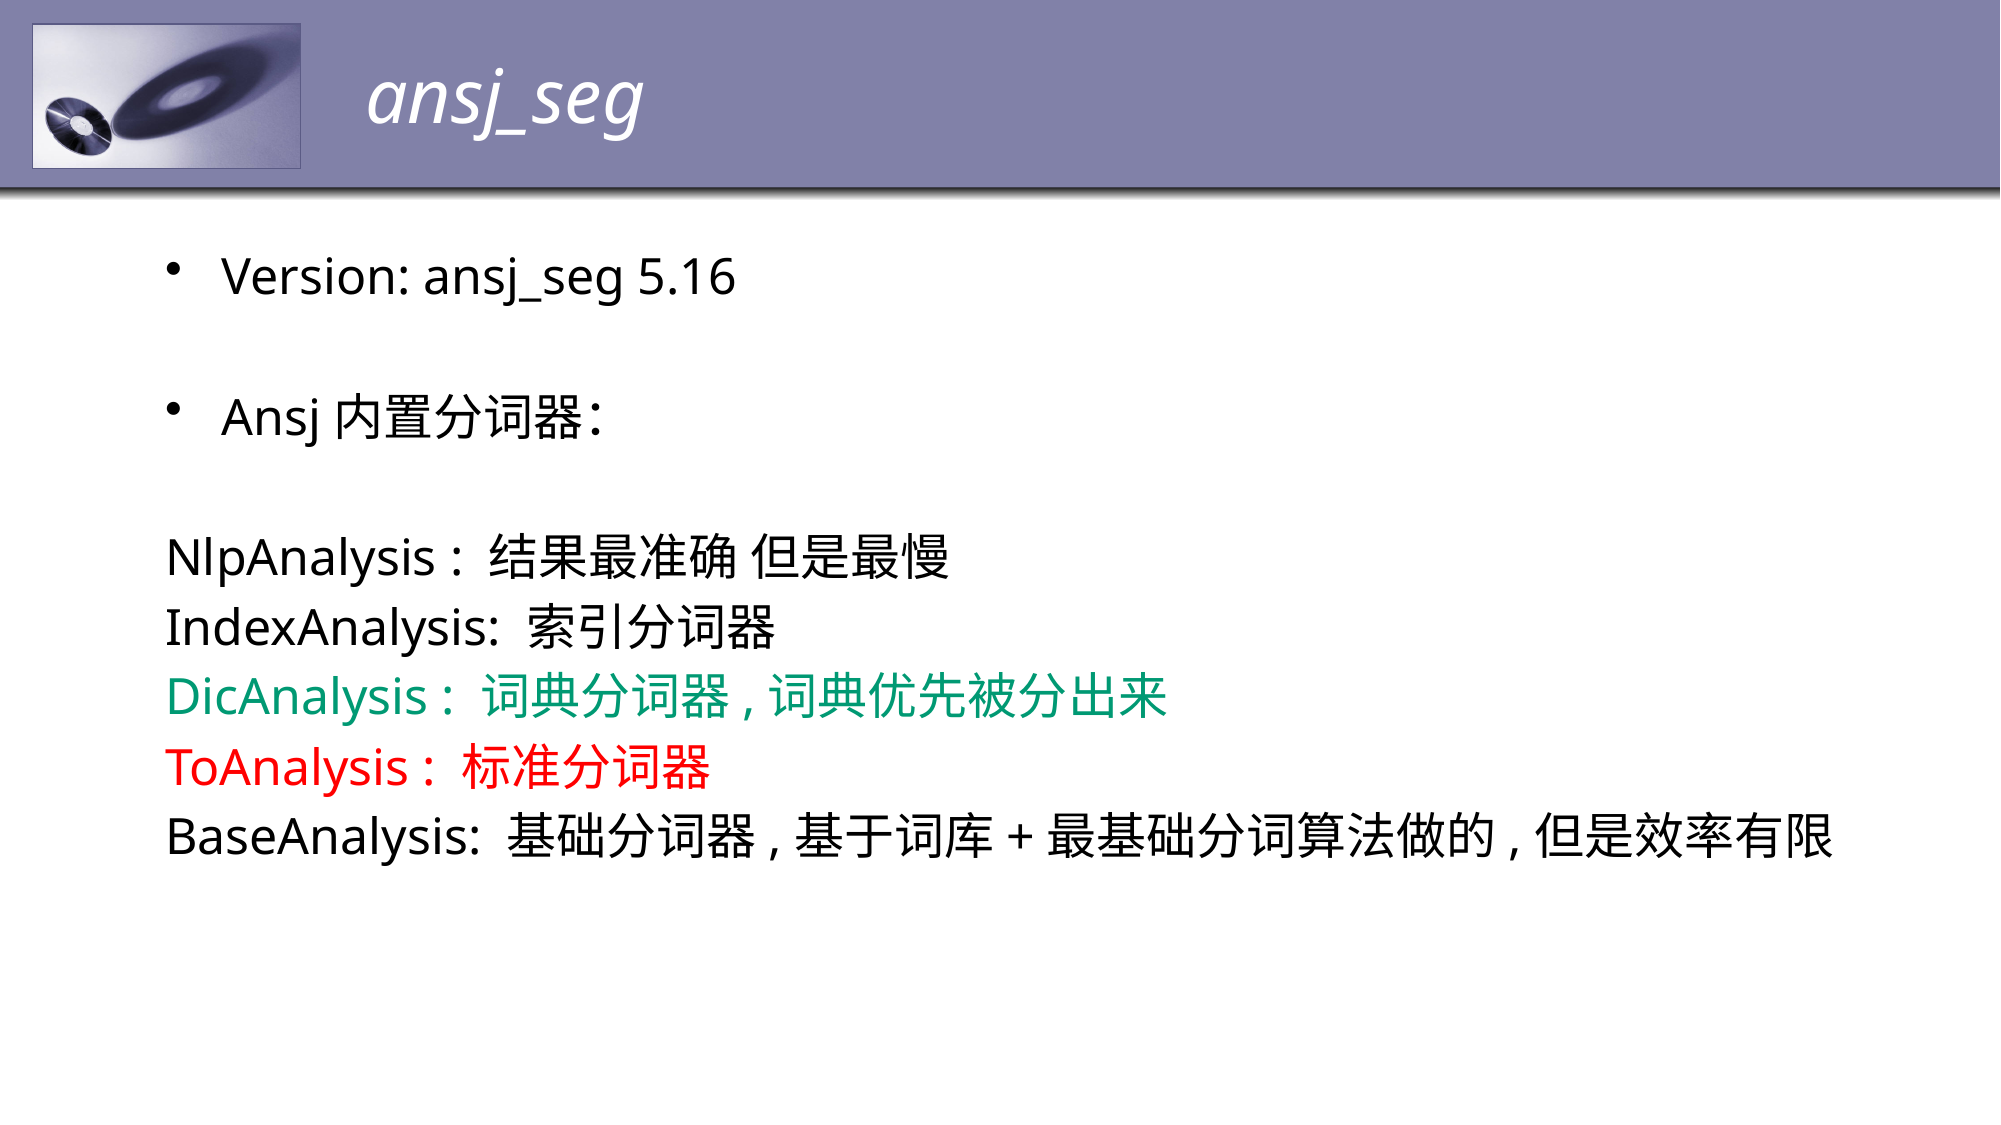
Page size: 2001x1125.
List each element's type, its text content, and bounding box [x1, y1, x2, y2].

picture [33, 25, 300, 168]
title ansj_seg [350, 0, 1984, 188]
list Version: ansj_seg 5.16 Ansj内置分词器： NlpAnalysis : 结果最准确 但是最慢 IndexAnalysis: 索引分词器 DicAnalysis : 词典分词器,词典优先被分出来 ToAnalysis : 标准分词器 BaseAnalysis: 基础分词器,基于词库+最基础分词算法做的,但是效率有限 [150, 237, 1850, 1075]
